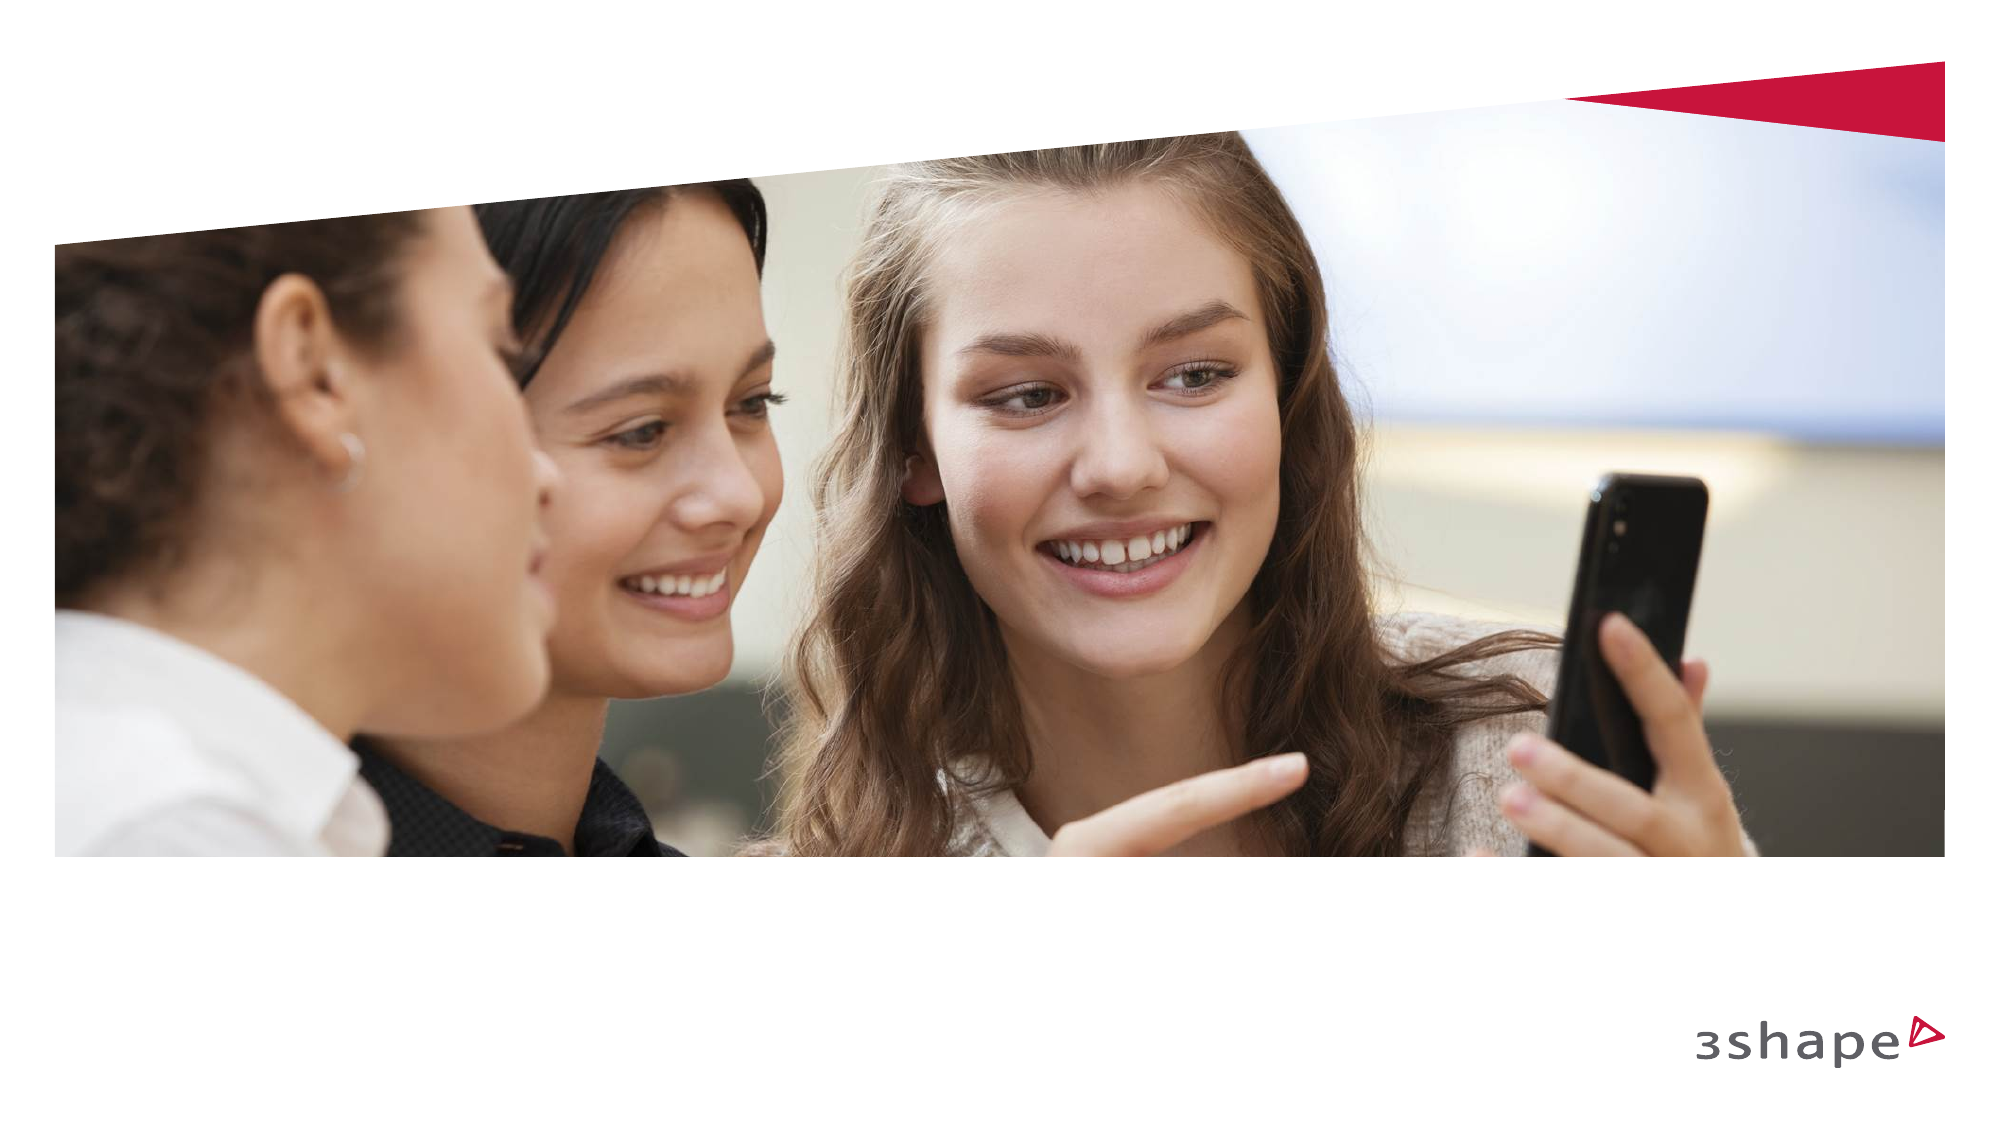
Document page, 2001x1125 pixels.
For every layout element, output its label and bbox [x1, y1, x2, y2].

picture [54, 98, 1945, 857]
